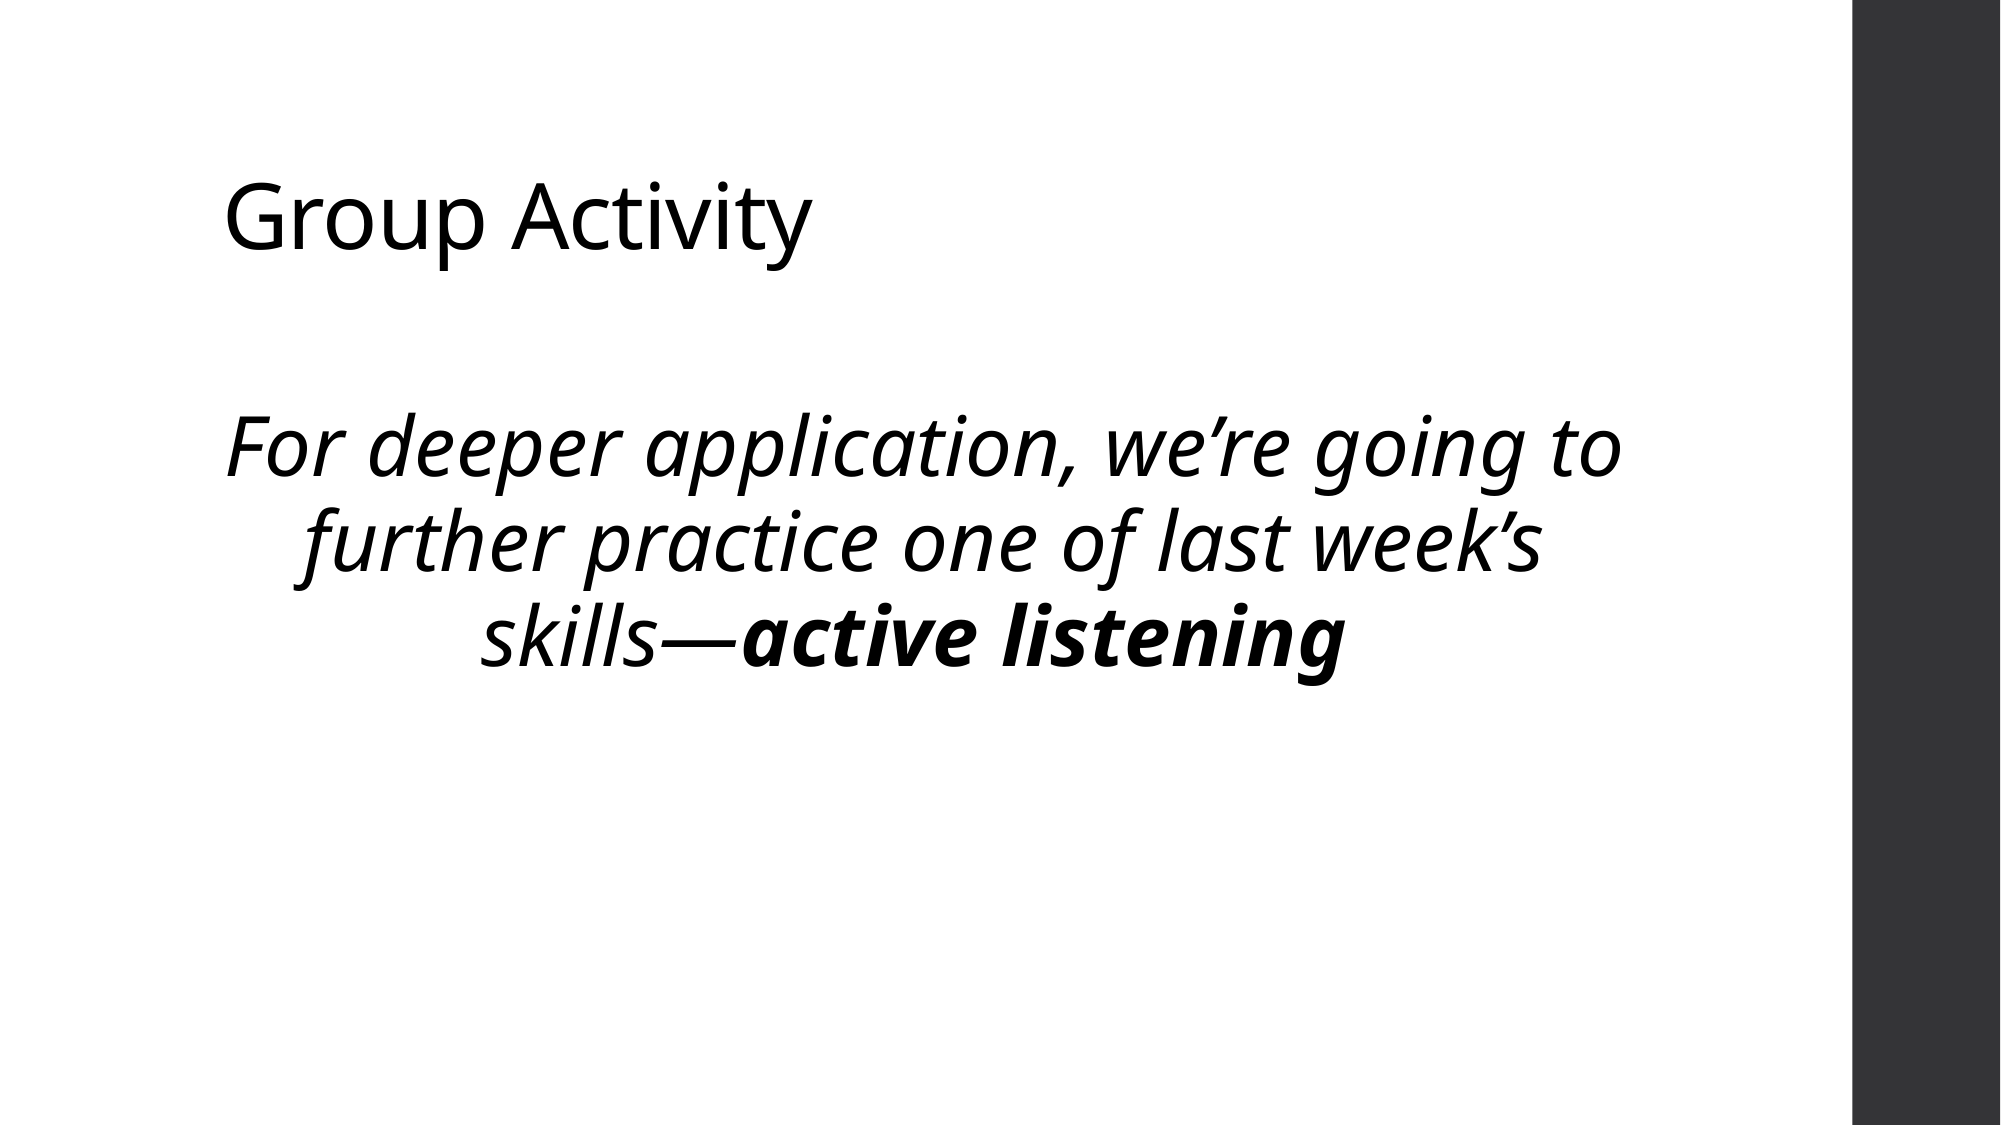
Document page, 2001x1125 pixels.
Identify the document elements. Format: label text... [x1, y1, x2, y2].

list For deeper application, we’re going to further practice one of last week’s skills—active listening [206, 299, 1644, 1014]
title Group Activity [206, 60, 1797, 278]
